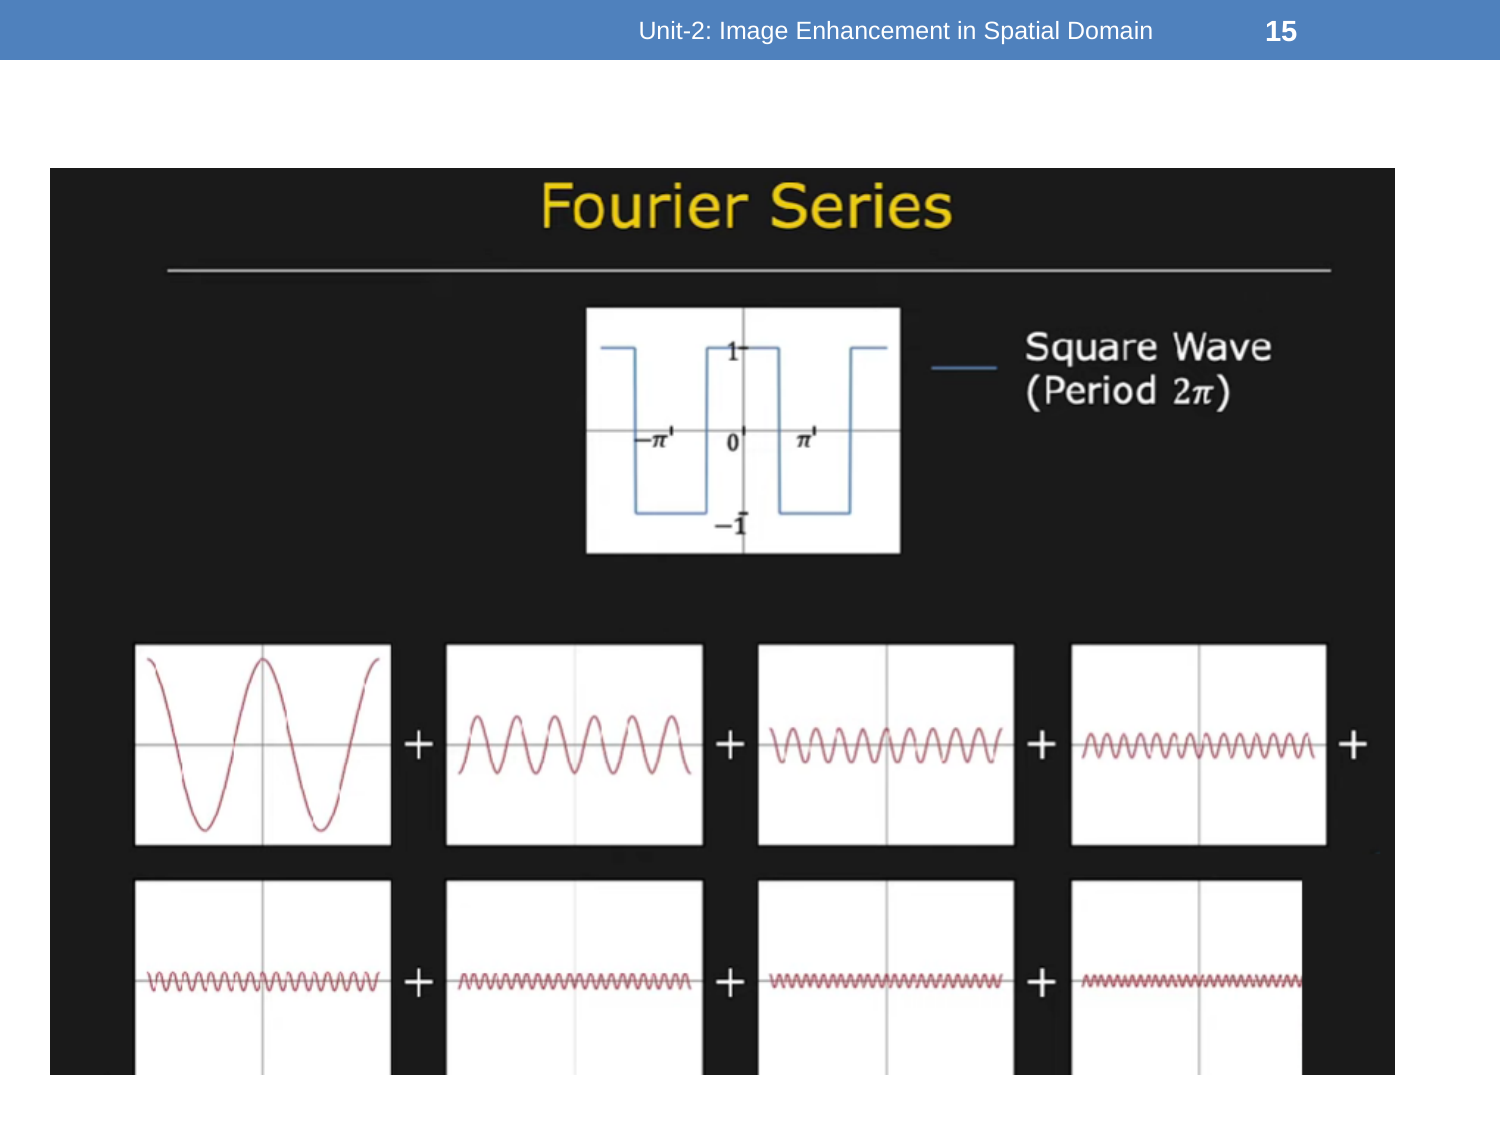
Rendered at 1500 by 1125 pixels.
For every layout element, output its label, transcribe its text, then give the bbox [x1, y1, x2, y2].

footer Unit-2: Image Enhancement in Spatial Domain [562, 3, 1238, 57]
picture [49, 167, 1395, 1075]
slide_number 15 [1250, 3, 1425, 57]
